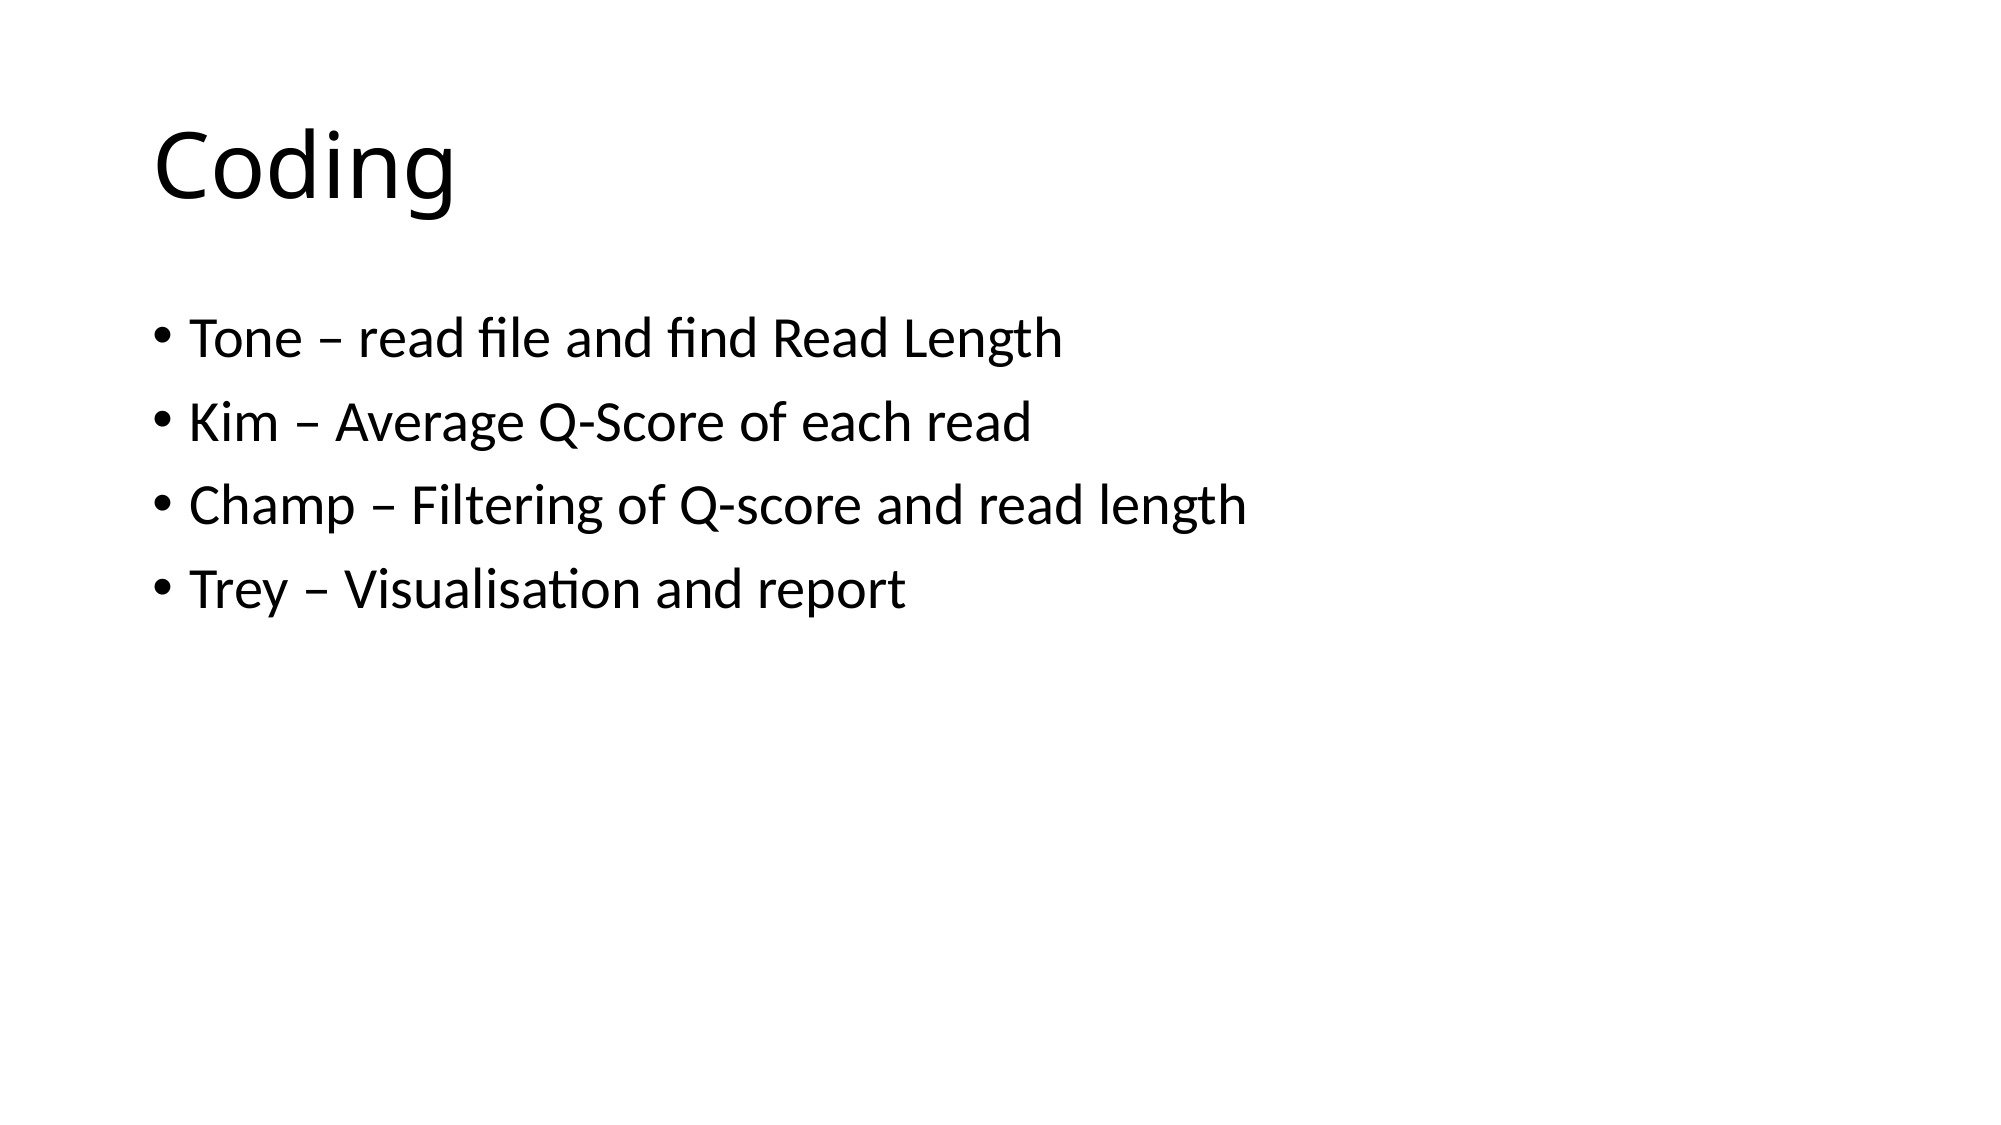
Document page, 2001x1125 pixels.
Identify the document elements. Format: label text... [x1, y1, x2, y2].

list Tone – read file and find Read Length Kim – Average Q-Score of each read Champ – Filtering of Q-score and read length Trey – Visualisation and report [137, 299, 1863, 1014]
title Coding [137, 59, 1863, 278]
